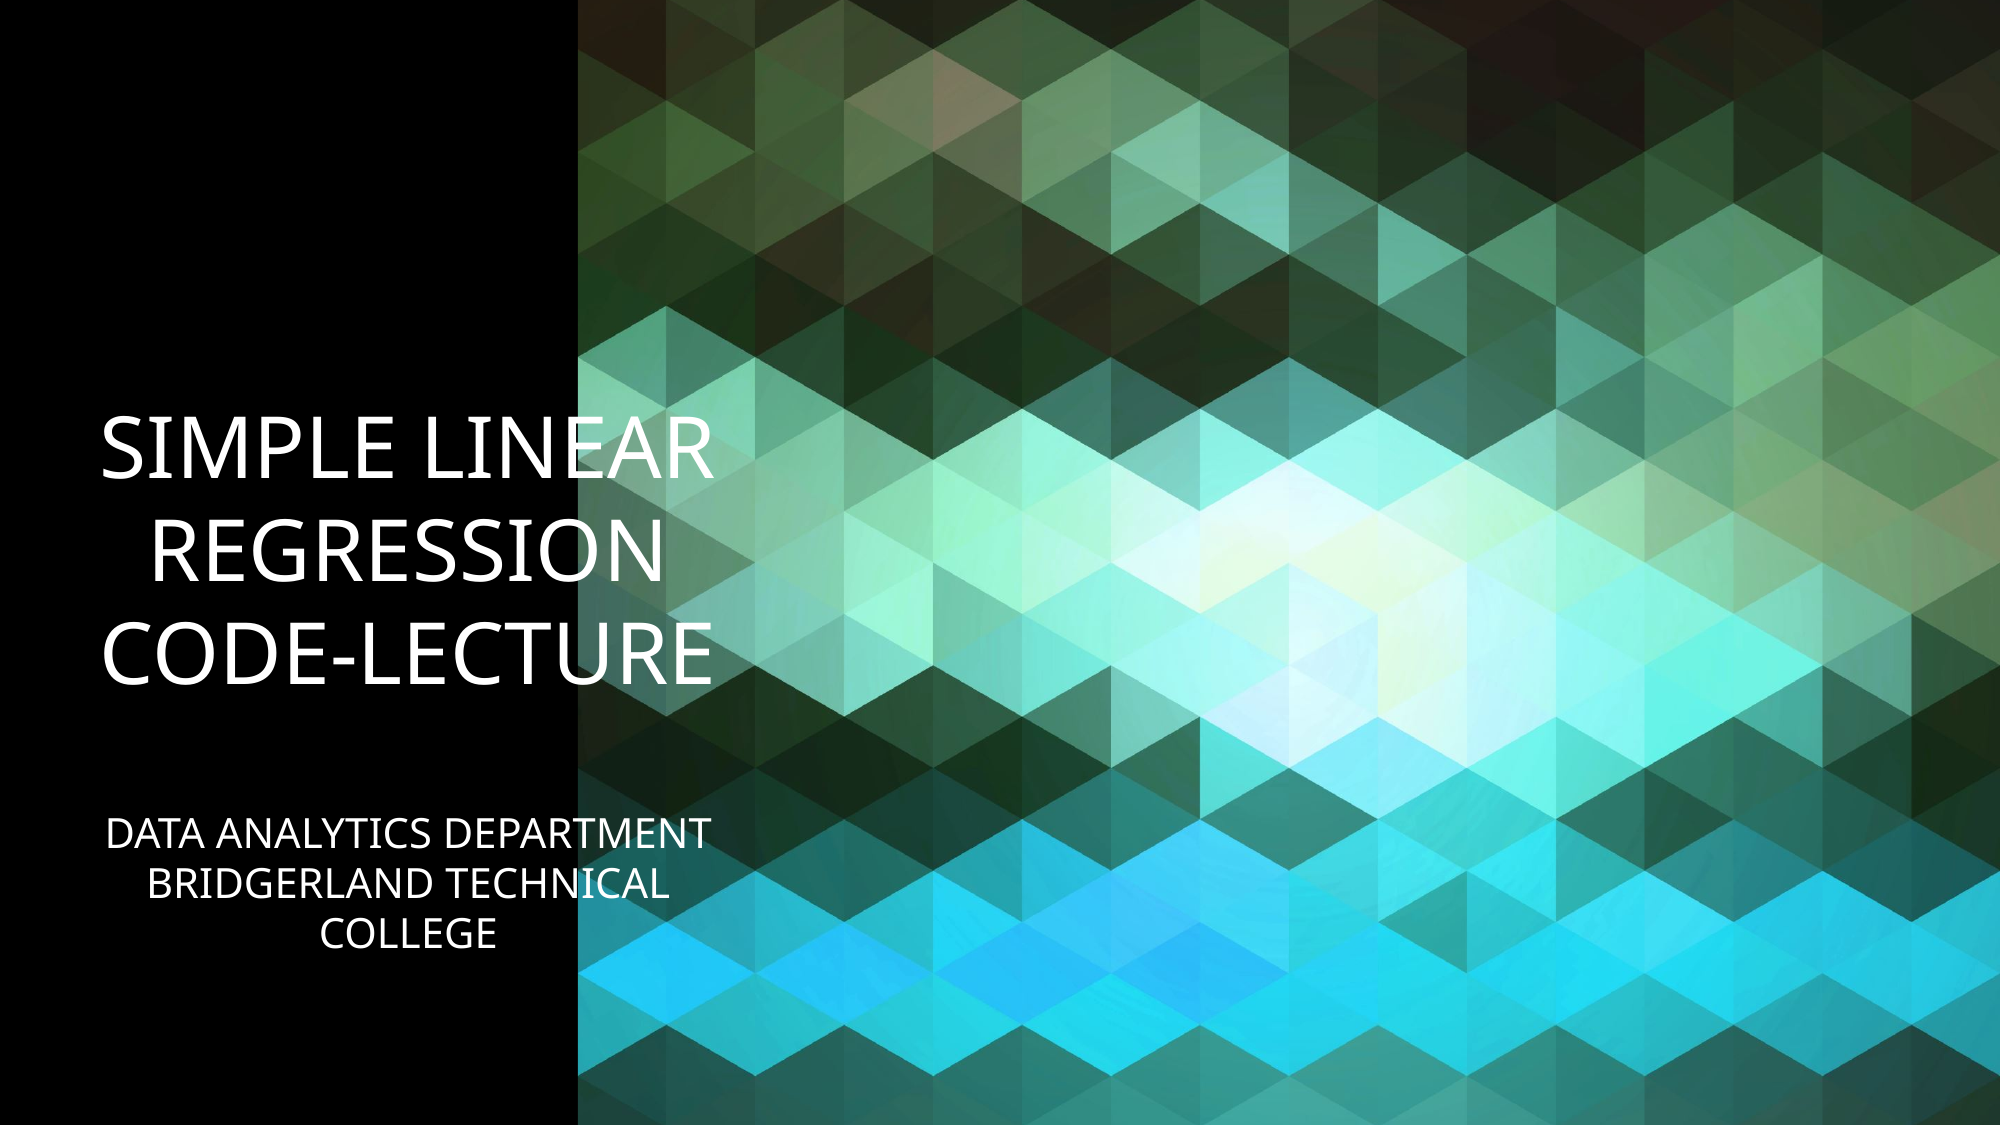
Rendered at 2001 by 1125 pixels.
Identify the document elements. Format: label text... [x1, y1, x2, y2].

title Simple Linear Regression Code-Lecture [78, 184, 577, 710]
picture [577, 0, 2000, 1125]
subtitle Data Analytics Department Bridgerland Technical College [78, 799, 577, 998]
